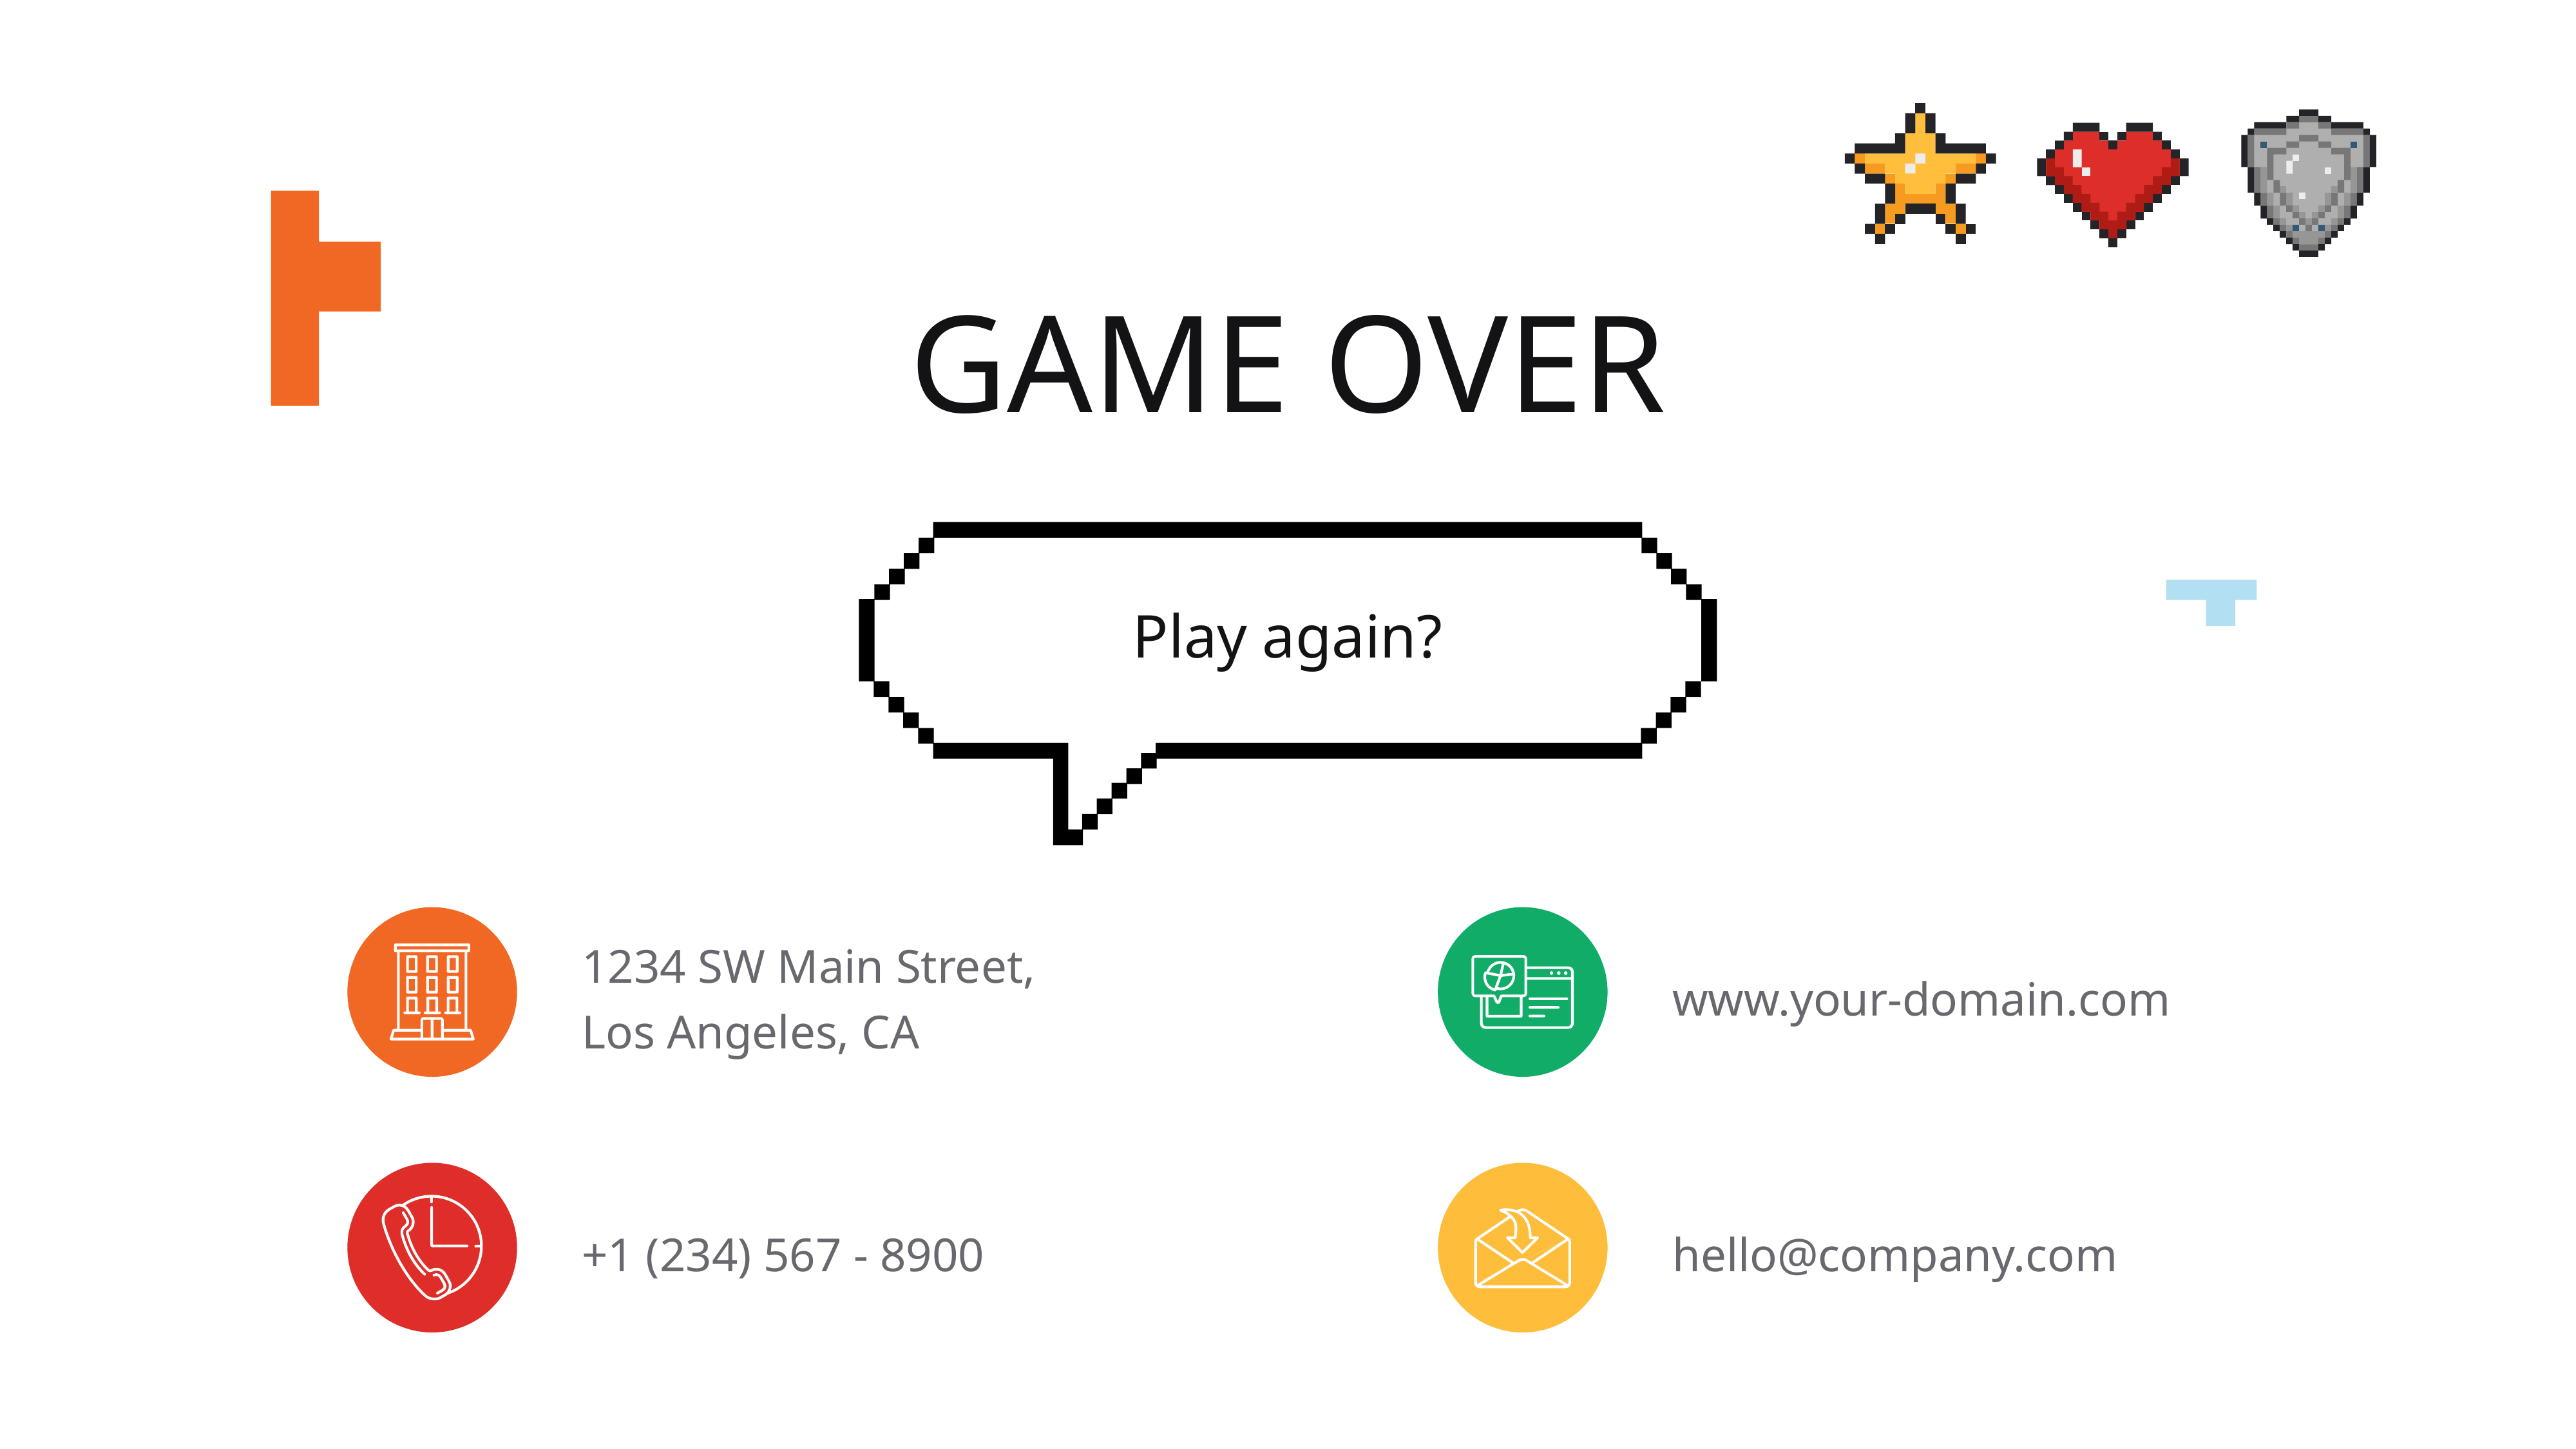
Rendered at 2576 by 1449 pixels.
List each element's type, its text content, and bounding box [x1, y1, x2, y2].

text_box 1234 SW Main Street, Los Angeles, CA [572, 922, 1127, 1063]
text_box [2241, 109, 2376, 258]
text_box www.your-domain.com [1663, 954, 2217, 1030]
text_box [390, 943, 475, 1041]
text_box [347, 1162, 518, 1334]
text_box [2037, 122, 2189, 247]
text_box [1474, 1208, 1571, 1289]
text_box [1437, 1162, 1608, 1334]
text_box [271, 191, 381, 406]
text_box [1437, 906, 1608, 1078]
text_box [859, 675, 1717, 846]
text_box Play again? [537, 594, 2038, 675]
text_box [1471, 955, 1574, 1029]
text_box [1844, 103, 1996, 244]
text_box GAME OVER [537, 273, 2038, 444]
text_box [2166, 580, 2257, 626]
text_box +1 (234) 567 - 8900 [572, 1210, 1127, 1285]
text_box [874, 522, 1702, 594]
text_box [347, 906, 518, 1078]
text_box hello@company.com [1663, 1210, 2217, 1285]
text_box [381, 1195, 483, 1301]
